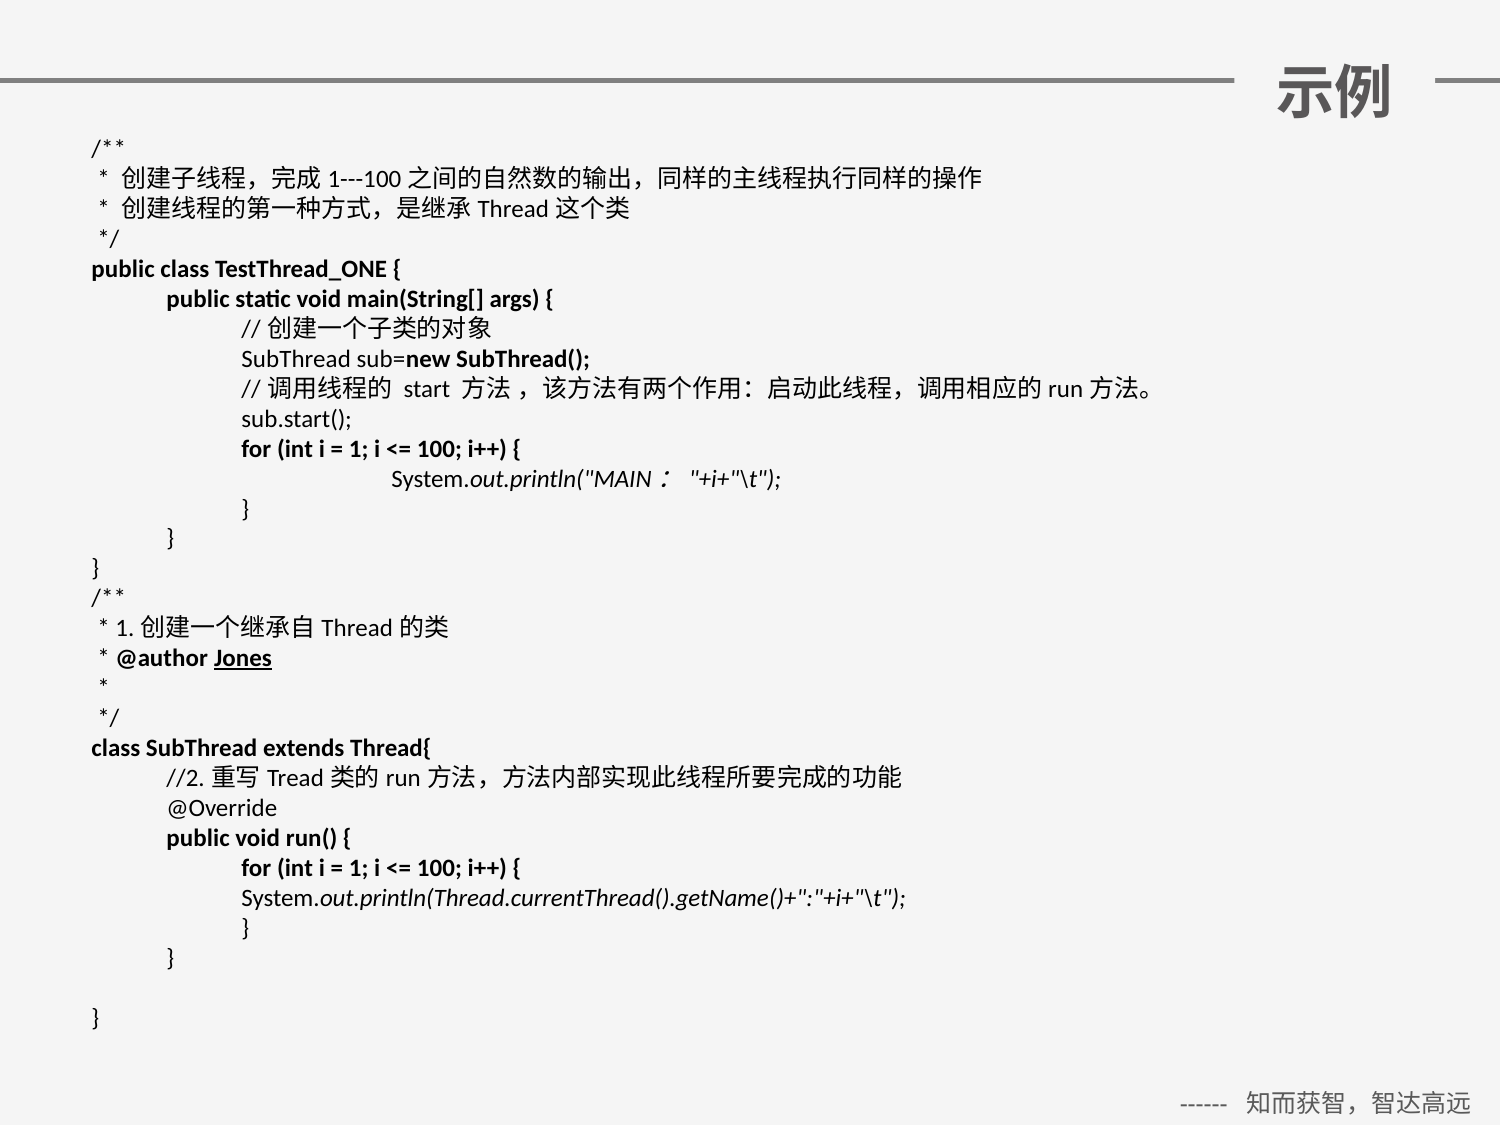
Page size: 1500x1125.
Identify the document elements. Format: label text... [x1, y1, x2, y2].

text_box /** * 创建子线程，完成1---100之间的自然数的输出，同样的主线程执行同样的操作 * 创建线程的第一种方式，是继承Thread这个类 */ public class TestThread_ONE { public static void main(String[] args) { //创建一个子类的对象 SubThread sub=new SubThread(); //调用线程的 start 方法 ，该方法有两个作用：启动此线程，调用相应的run方法。 sub.start(); for (int i = 1; i <= 100; i++) { System.out.println("MAIN："+i+"\t"); } } } /** * 1.创建一个继承自Thread的类 * @author Jones * */ class SubThread extends Thread{ //2.重写Tread类的run方法，方法内部实现此线程所要完成的功能 @Override public void run() { for (int i = 1; i <= 100; i++) { System.out.println(Thread.currentThread().getName()+":"+i+"\t"); } } } [76, 125, 1412, 1039]
title 示例 [1234, 42, 1436, 138]
